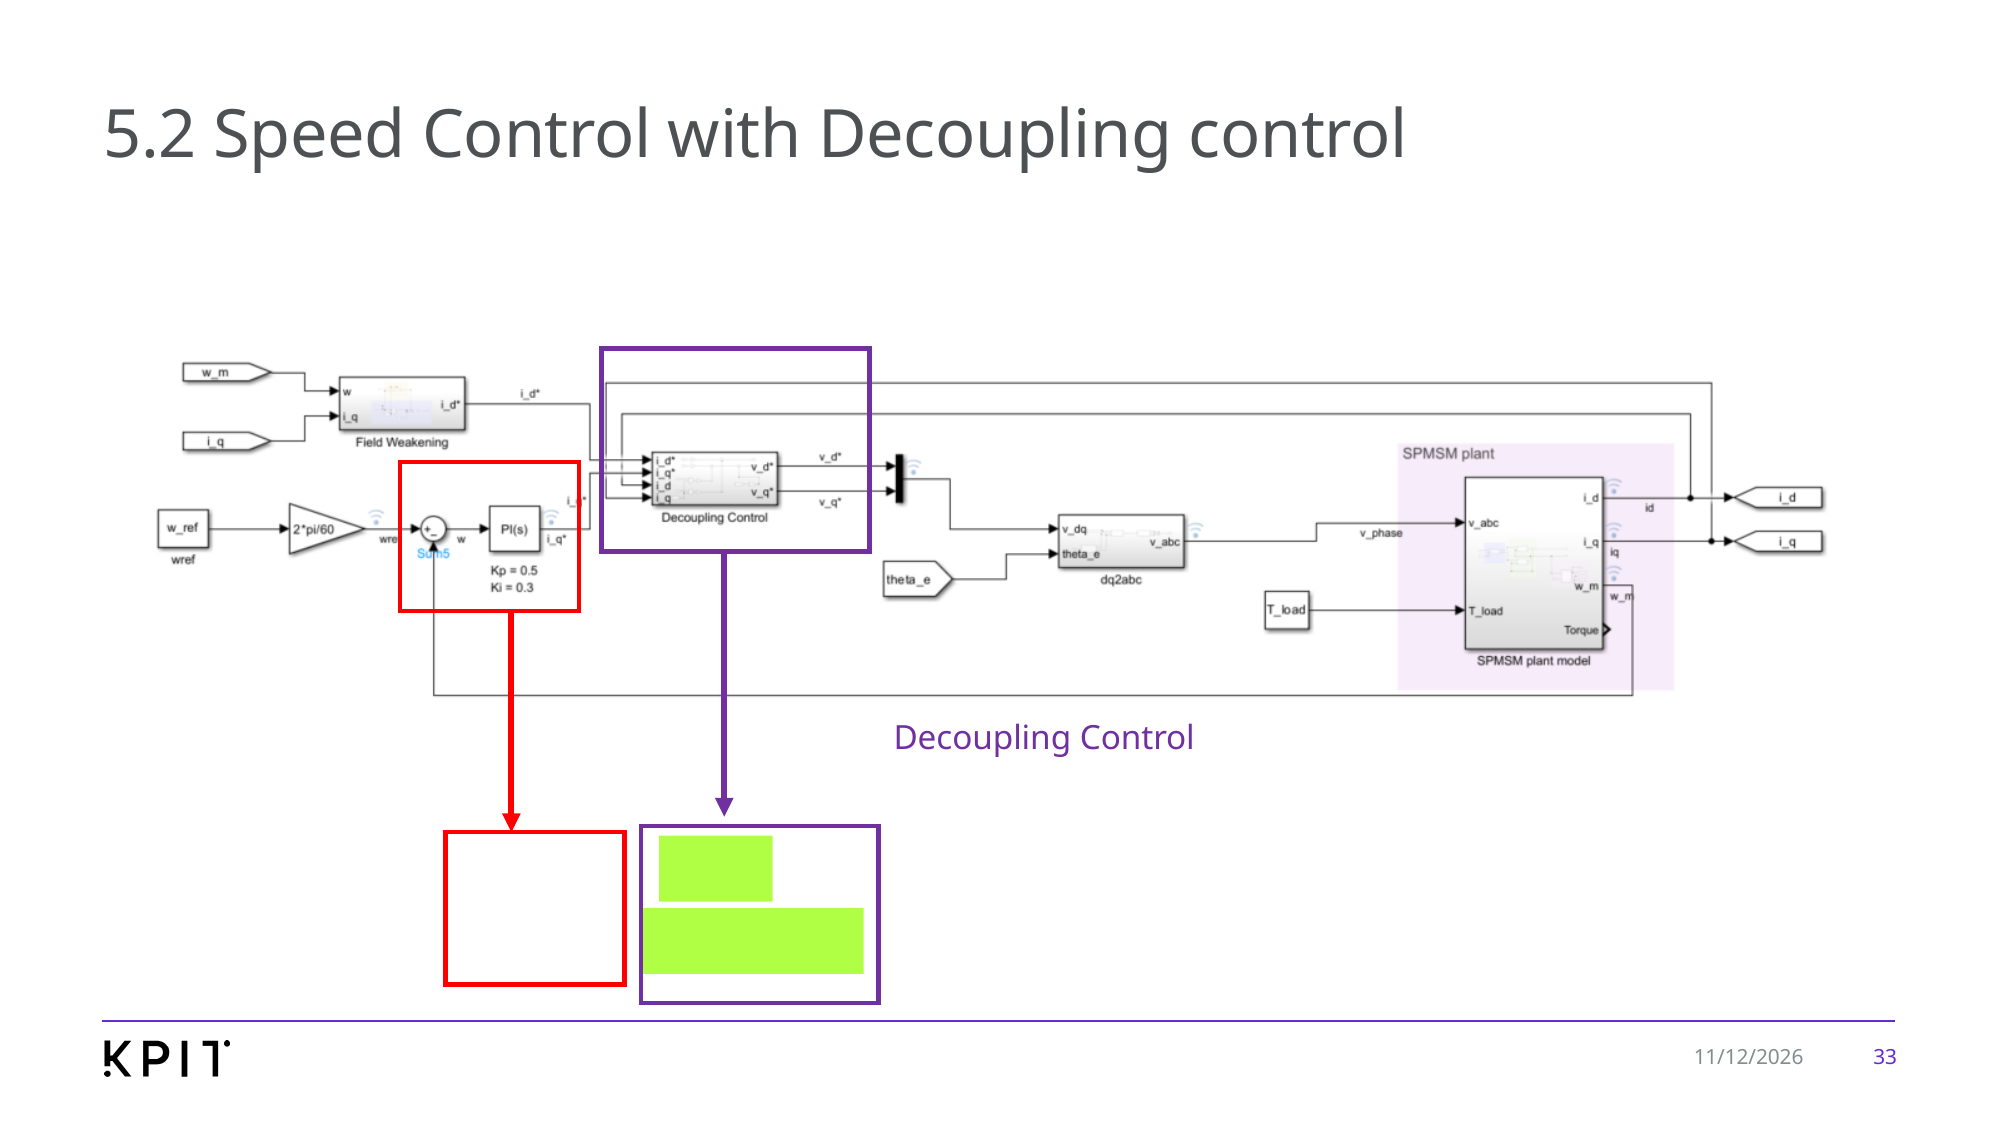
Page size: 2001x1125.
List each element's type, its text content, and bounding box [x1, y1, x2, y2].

title 5.2 Speed Control with Decoupling control [88, 82, 1912, 260]
text_box [640, 825, 880, 1004]
text_box [444, 831, 625, 985]
picture [113, 324, 1874, 765]
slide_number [1676, 1038, 1819, 1077]
picture [104, 1040, 230, 1077]
slide_number 33 [1835, 1038, 1912, 1077]
